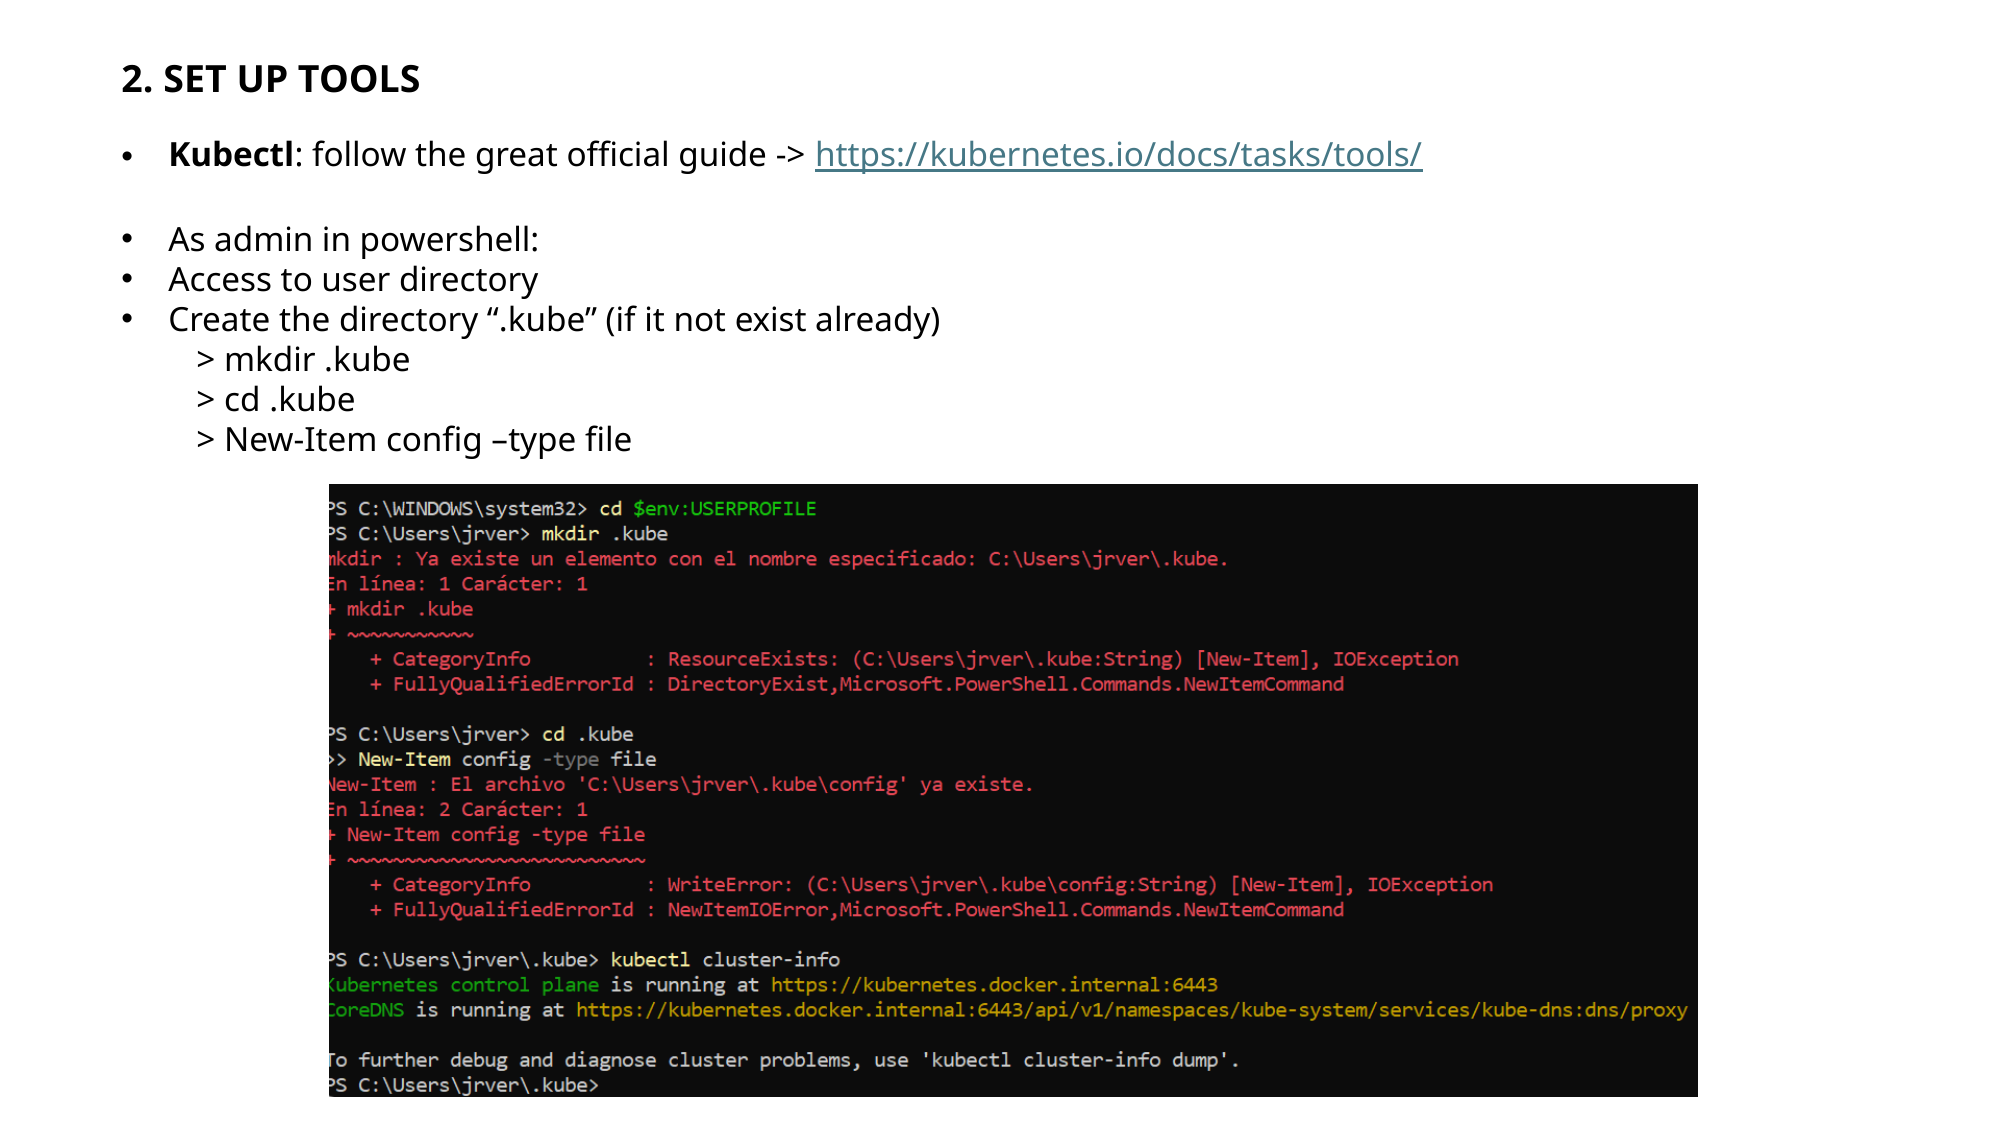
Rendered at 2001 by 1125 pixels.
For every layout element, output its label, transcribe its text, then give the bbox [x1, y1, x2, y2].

text_box 2. SET UP TOOLS [106, 48, 681, 108]
picture [328, 484, 1699, 1097]
text_box Kubectl: follow the great official guide -> https://kubernetes.io/docs/tasks/tools/ As admin in powershell: Access to user directory Create the directory “.kube” (if it not exist already) > mkdir .kube > cd .kube > New-Item config –type file [106, 125, 1539, 625]
